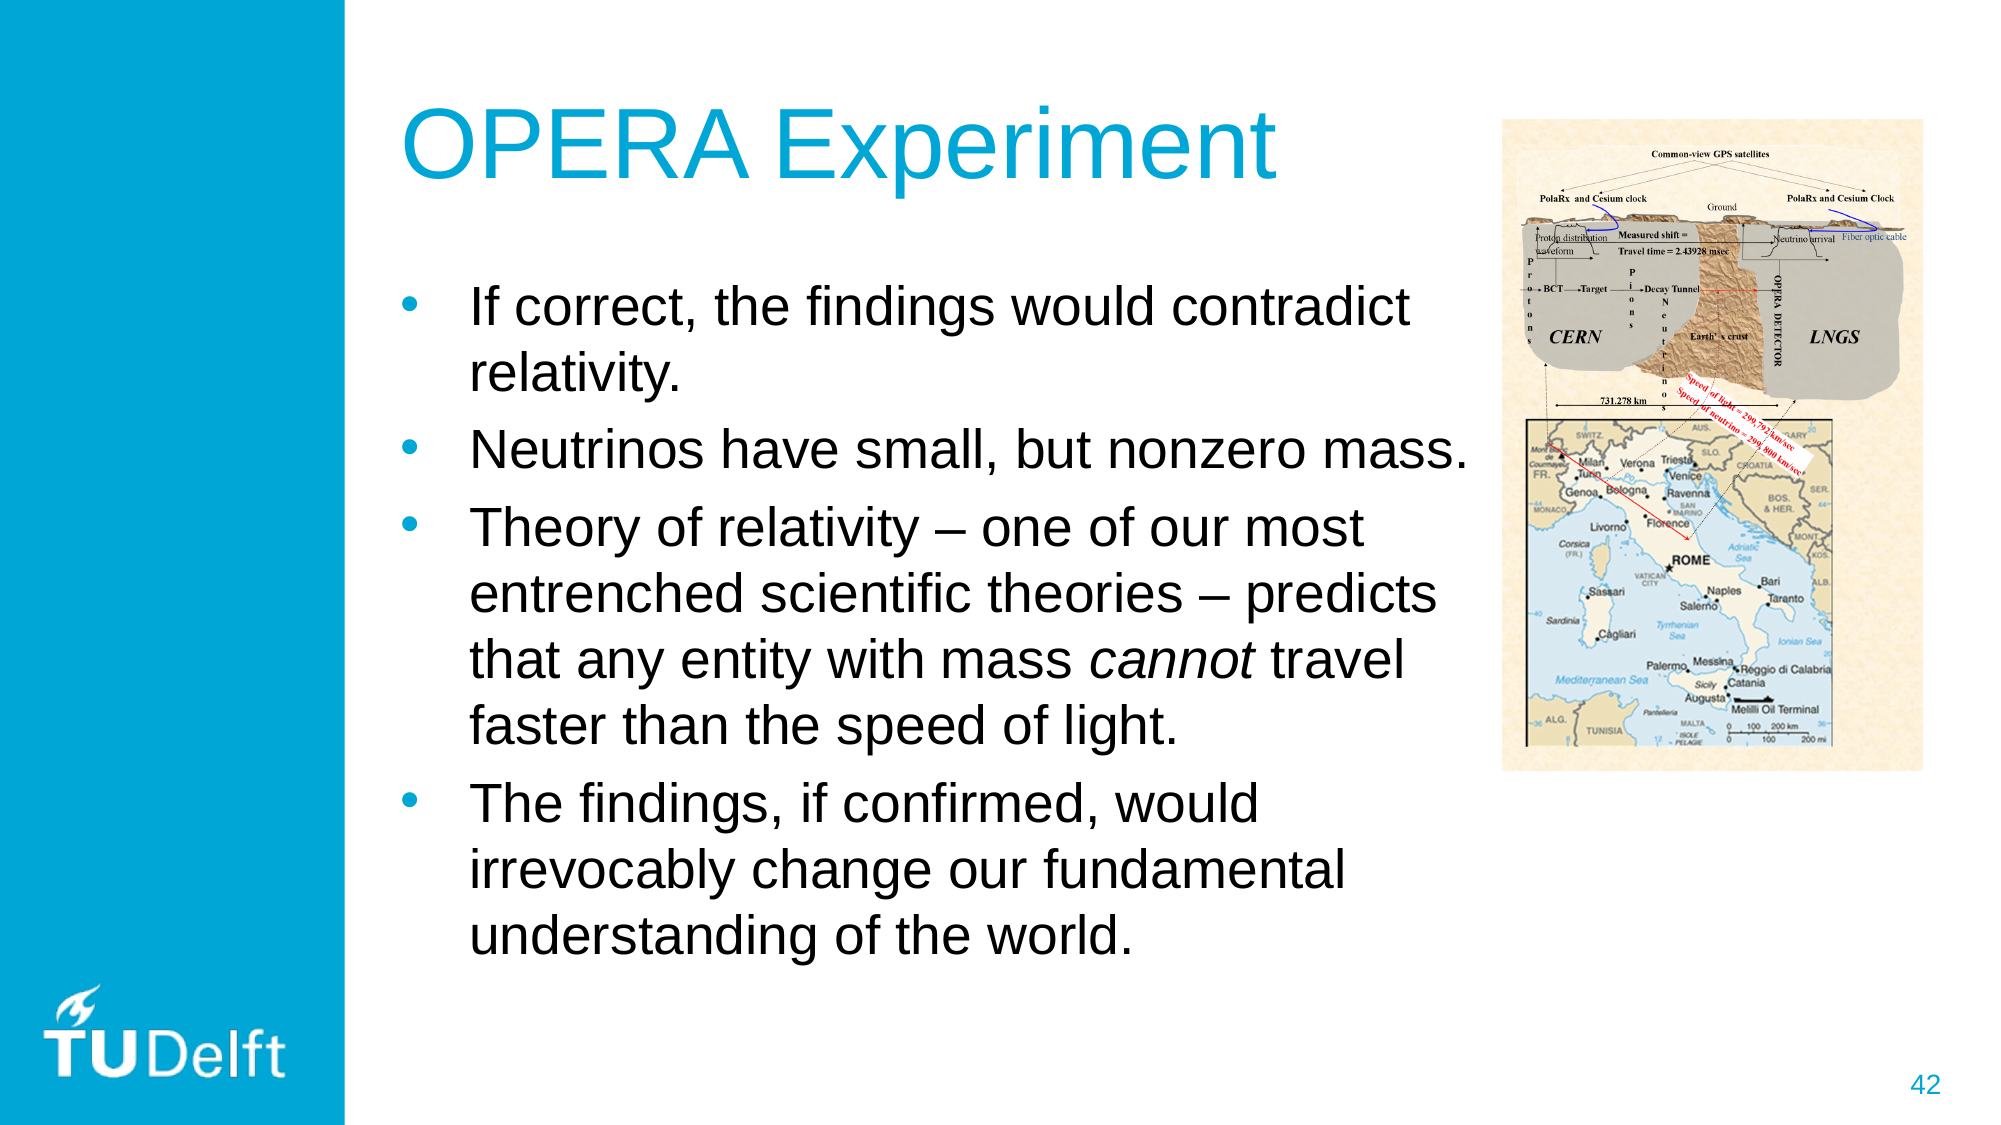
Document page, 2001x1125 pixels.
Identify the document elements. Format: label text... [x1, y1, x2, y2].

title OPERA Experiment [385, 45, 1940, 233]
picture [1501, 119, 1924, 771]
list If correct, the findings would contradict relativity. Neutrinos have small, but nonzero mass. Theory of relativity – one of our most entrenched scientific theories – predicts that any entity with mass cannot travel faster than the speed of light. The findings, if confirmed, would irrevocably change our fundamental understanding of the world. [385, 262, 1494, 1025]
